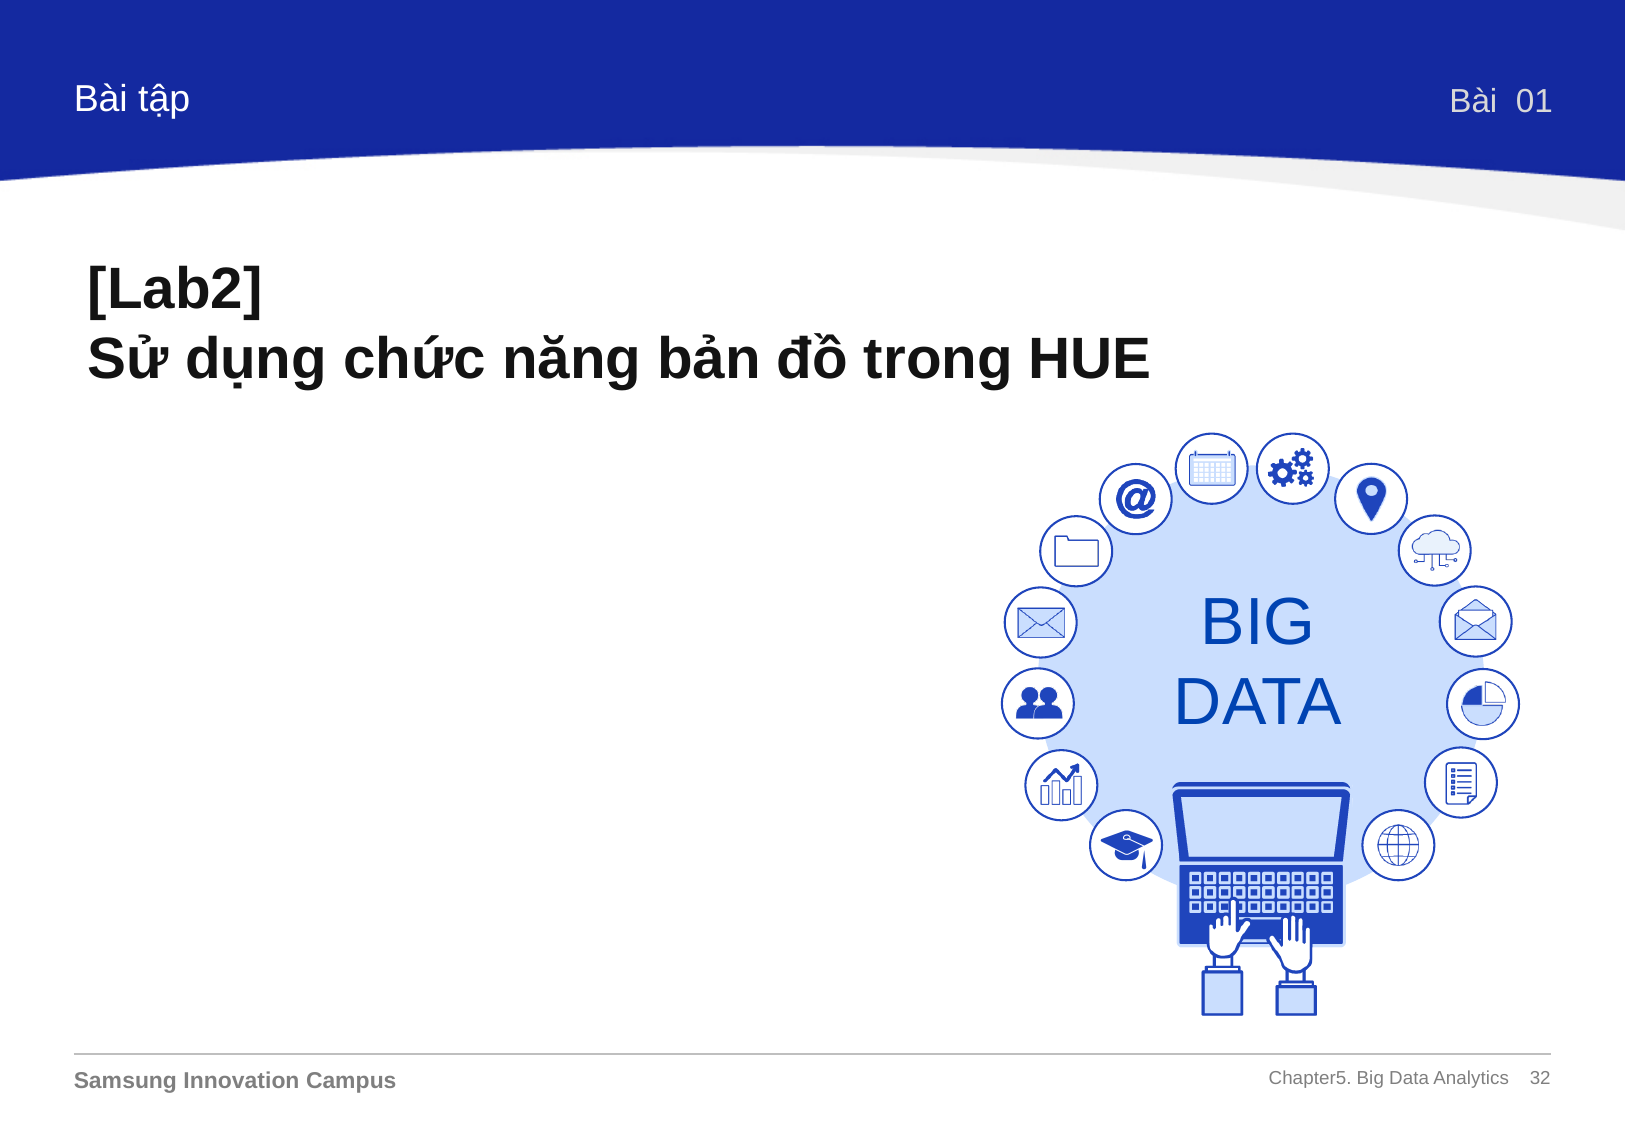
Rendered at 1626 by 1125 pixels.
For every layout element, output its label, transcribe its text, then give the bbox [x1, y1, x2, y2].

list Bài 01 [1423, 79, 1554, 120]
list [Lab2] Sử dụng chức năng bản đồ trong HUE [87, 249, 1531, 331]
list Bài tập [73, 73, 1396, 119]
picture [0, 0, 1625, 1125]
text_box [1001, 433, 1520, 1016]
